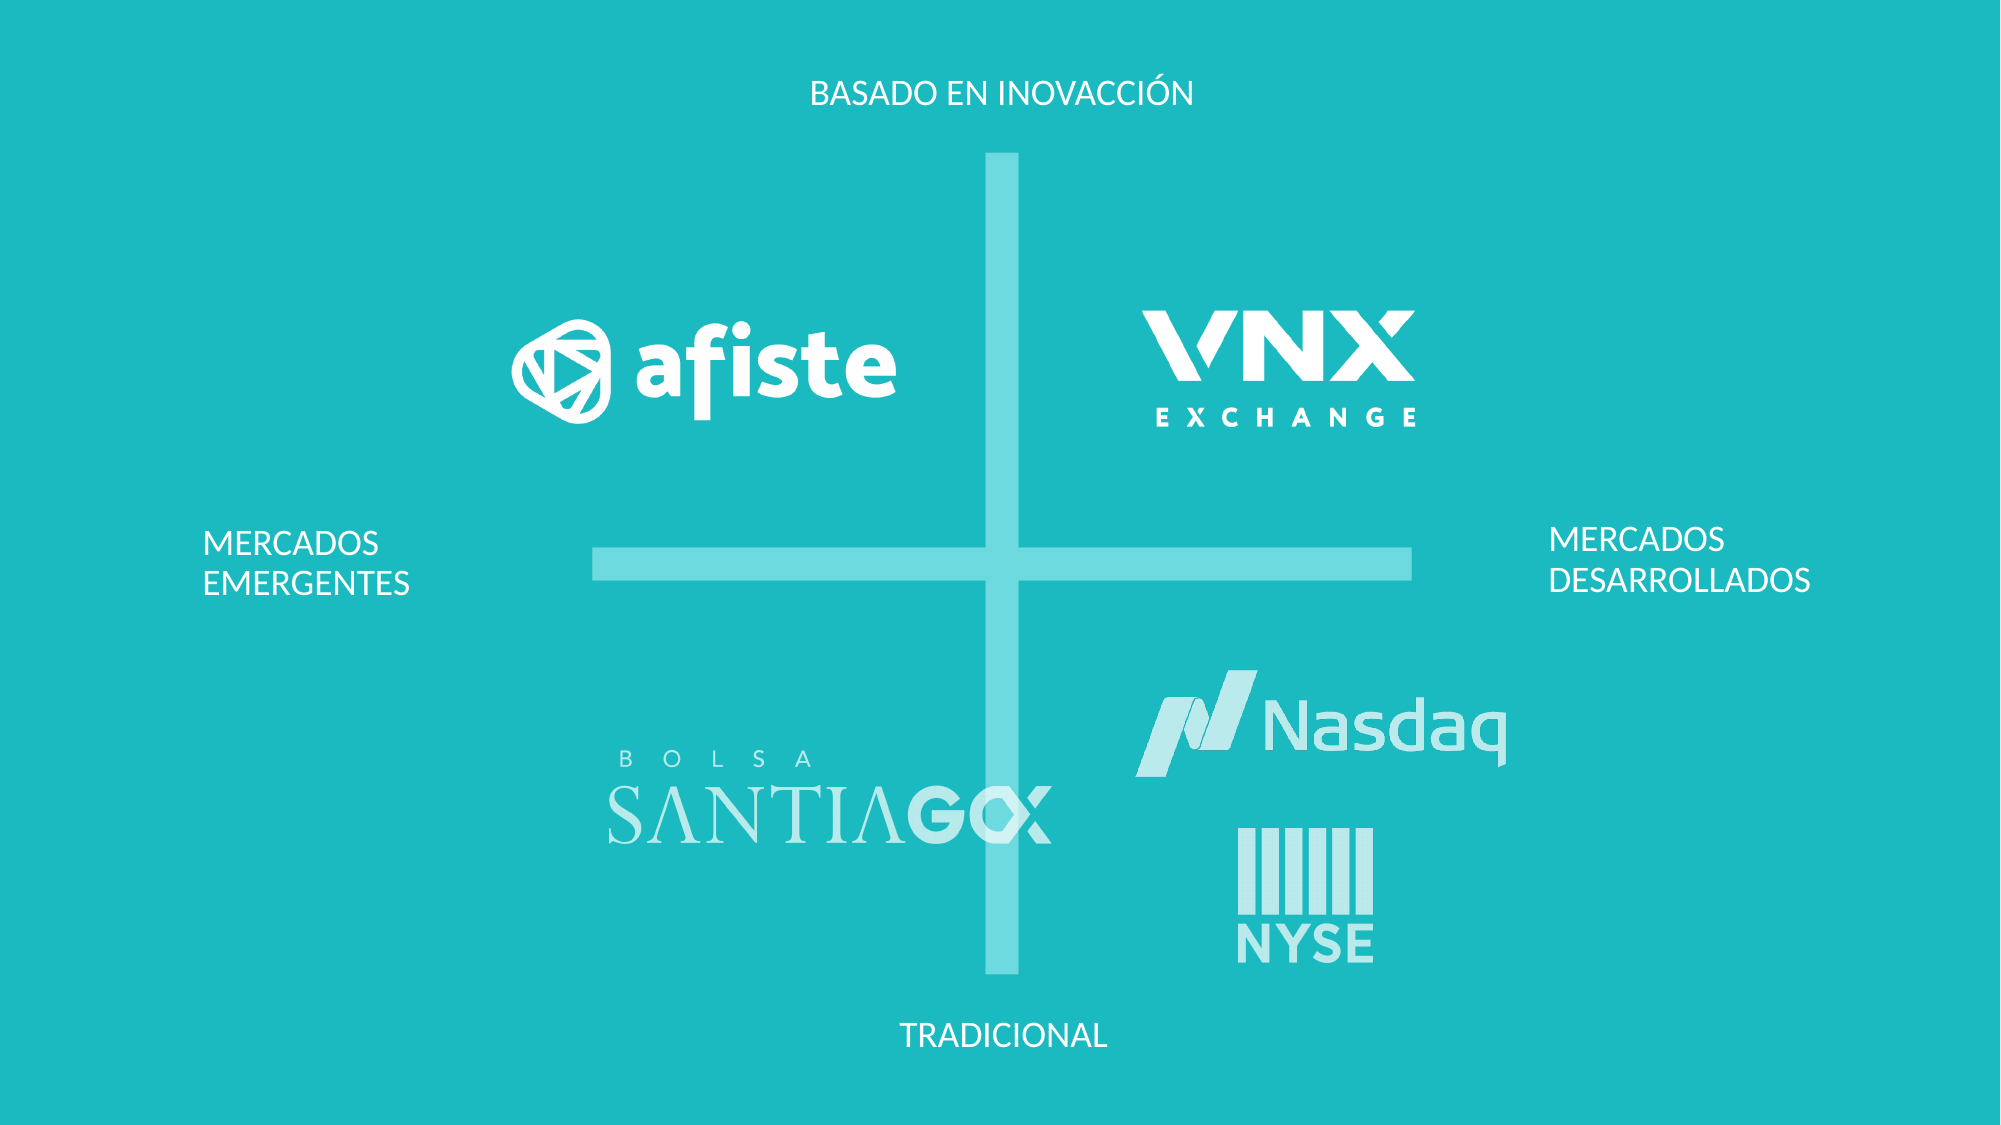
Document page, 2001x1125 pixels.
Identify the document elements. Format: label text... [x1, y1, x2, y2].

picture [0, 0, 2001, 1125]
text_box TRADICIONAL [801, 1007, 1207, 1072]
text_box BASADO EN INOVACCIÓN [641, 66, 1364, 131]
text_box MERCADOS DESARROLLADOS [1533, 511, 1939, 614]
text_box MERCADOS EMERGENTES [187, 515, 593, 617]
